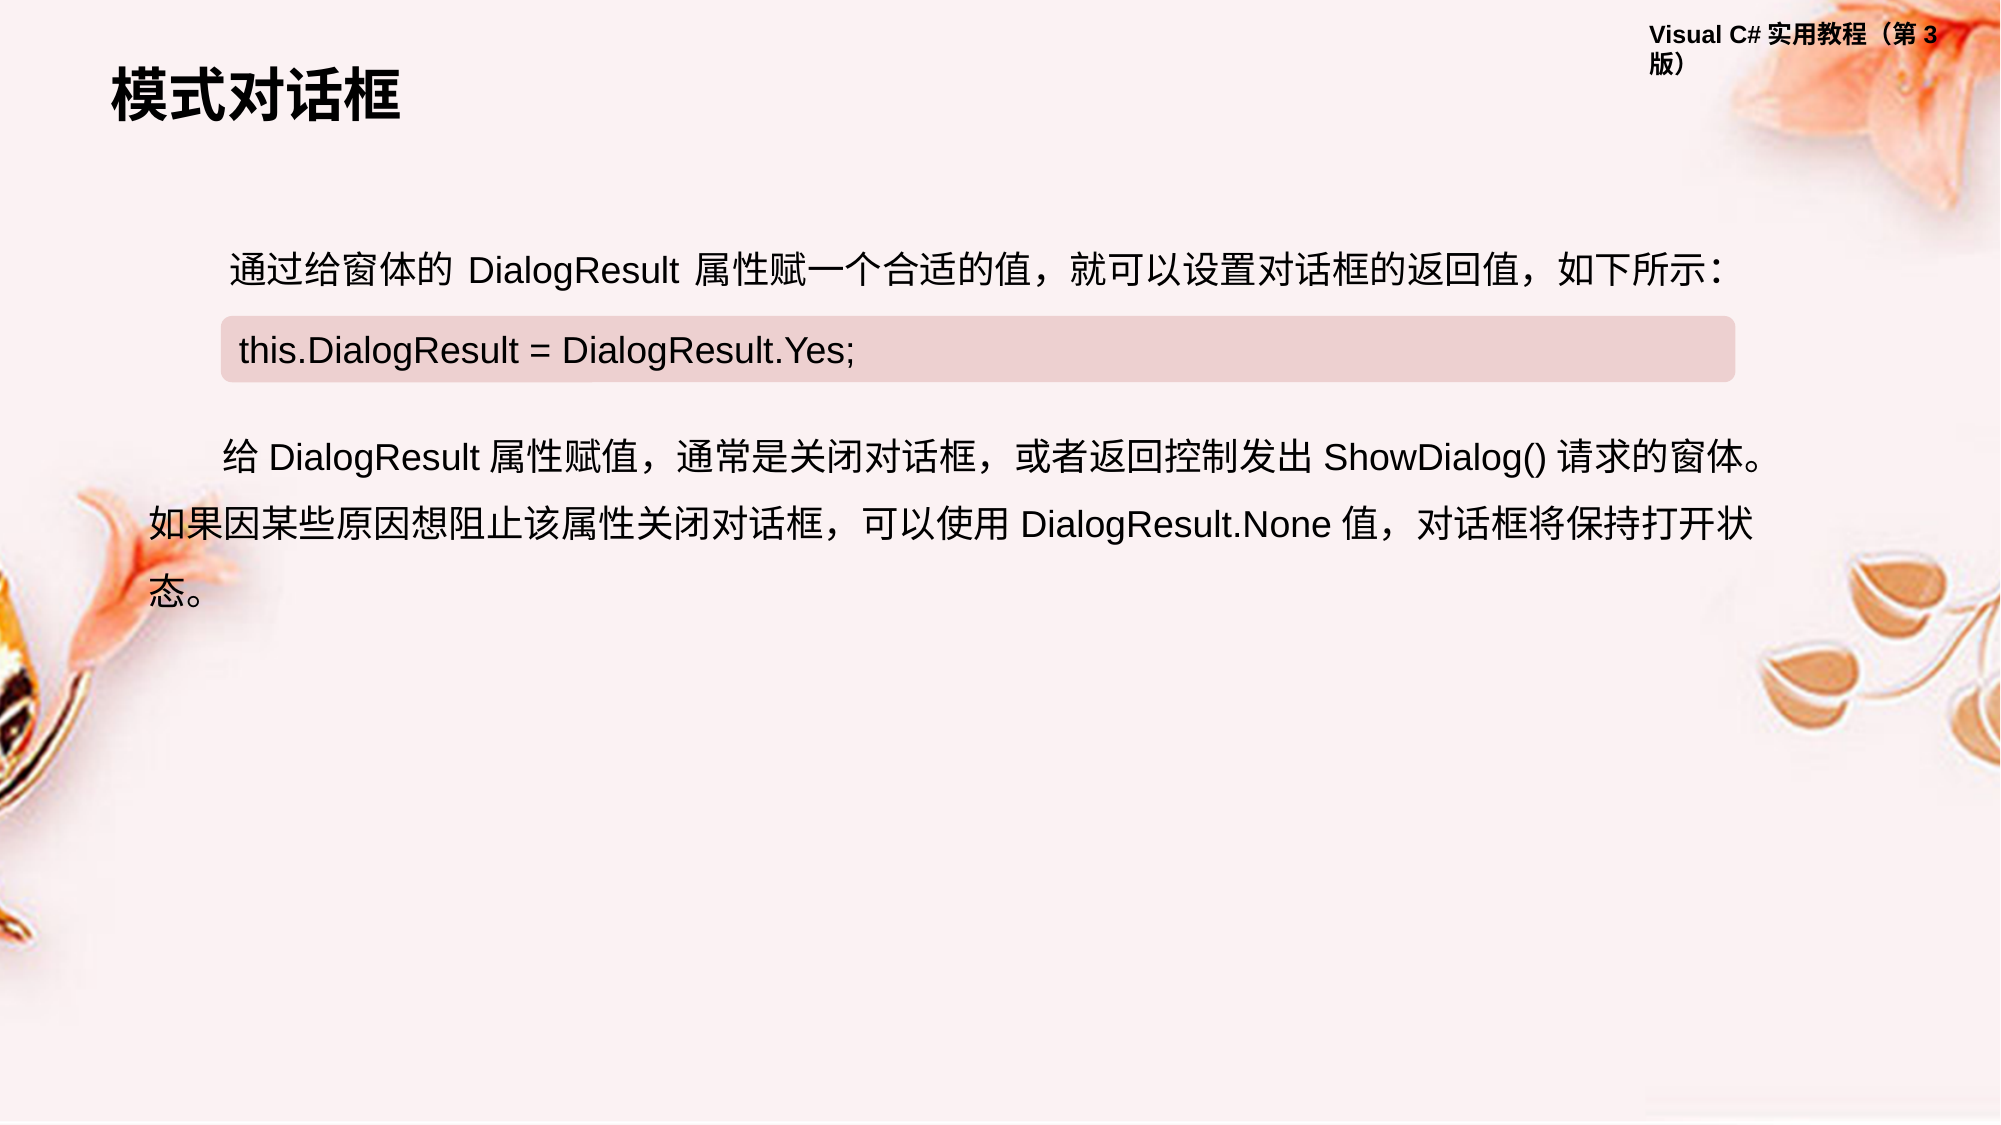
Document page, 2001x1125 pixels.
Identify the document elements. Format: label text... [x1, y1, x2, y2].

picture [0, 0, 2001, 1125]
text_box 通过给窗体的 DialogResult 属性赋一个合适的值，就可以设置对话框的返回值，如下所示： [214, 238, 1879, 305]
text_box 模式对话框 [96, 58, 1047, 136]
text_box this.DialogResult = DialogResult.Yes; [220, 315, 1736, 383]
text_box 给DialogResult属性赋值，通常是关闭对话框，或者返回控制发出ShowDialog()请求的窗体。如果因某些原因想阻止该属性关闭对话框，可以使用DialogResult.None值，对话框将保持打开状态。 [134, 402, 1787, 621]
